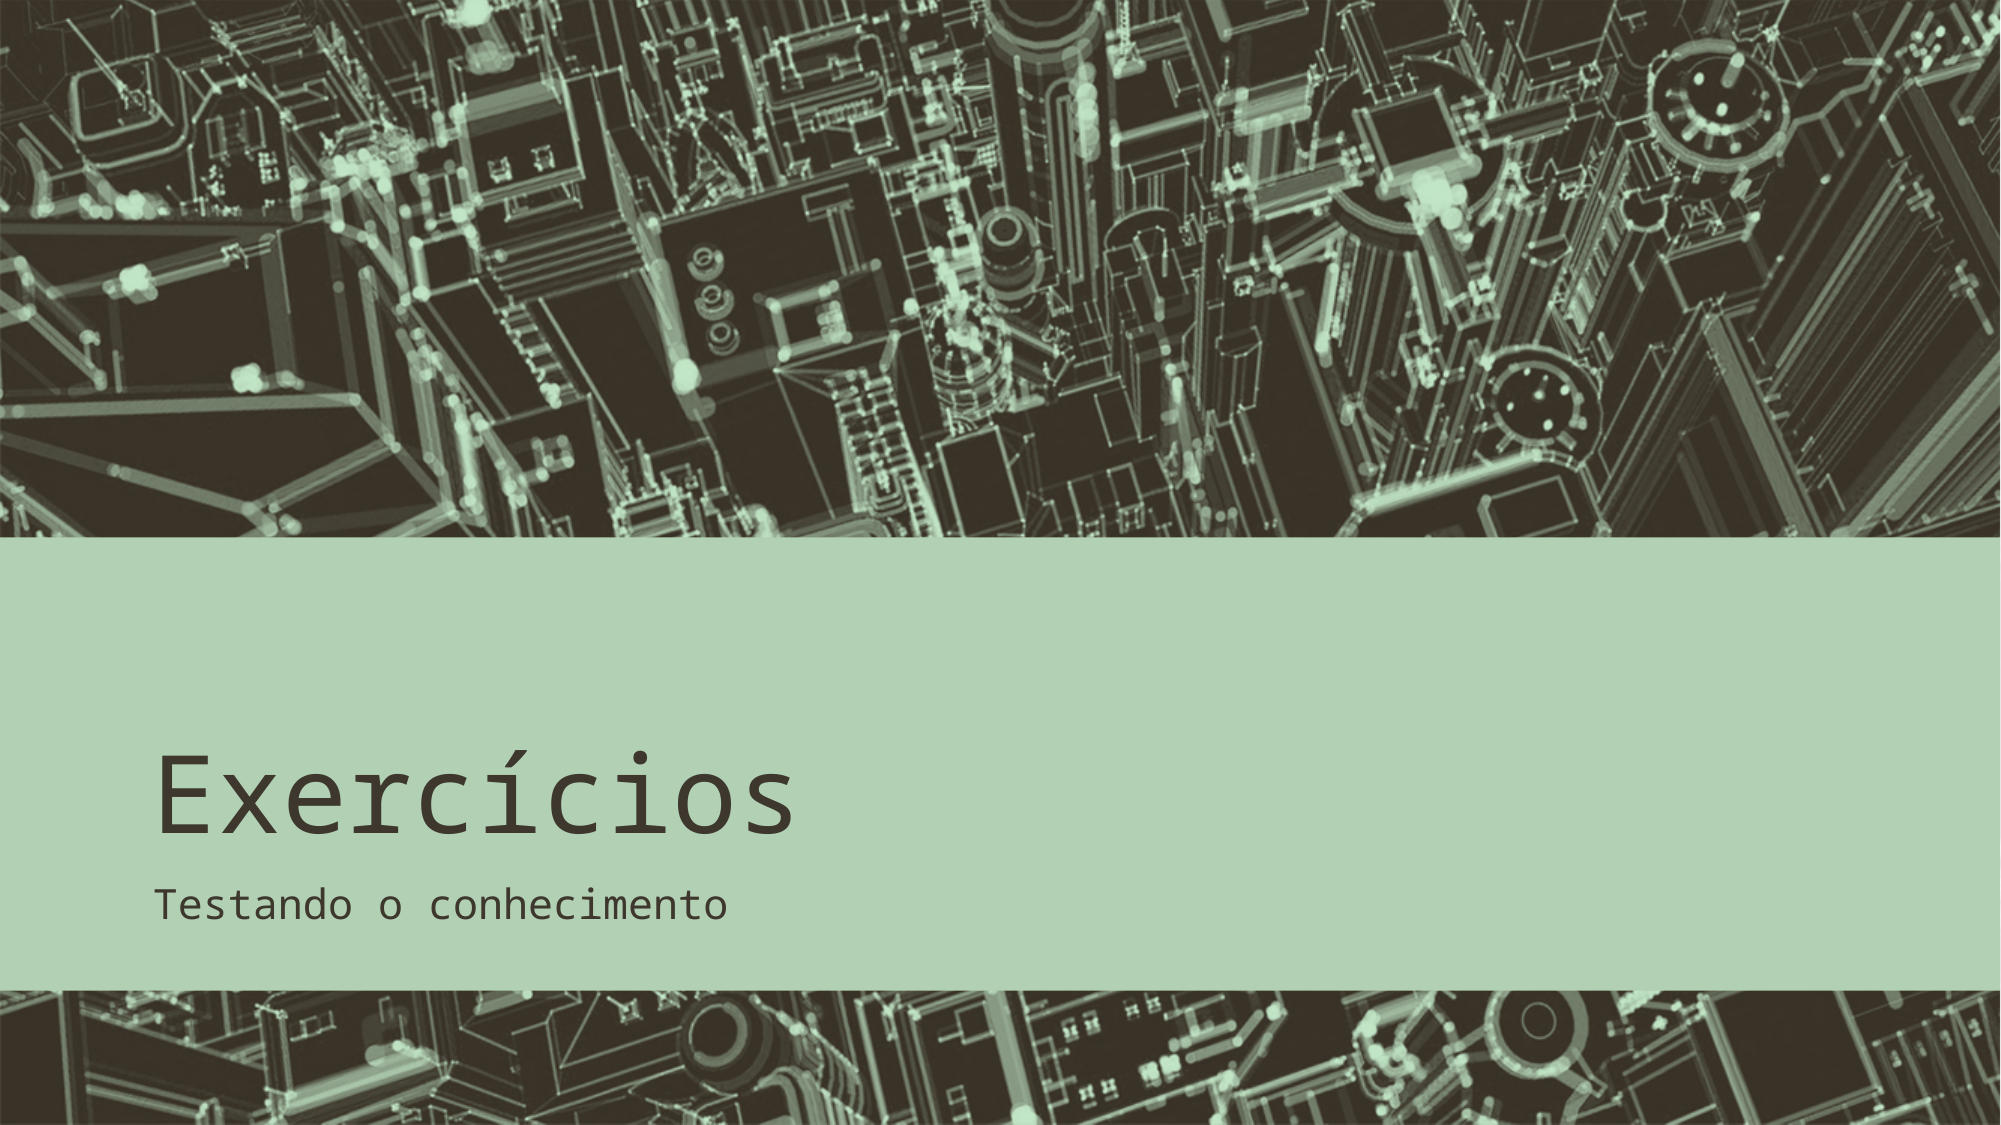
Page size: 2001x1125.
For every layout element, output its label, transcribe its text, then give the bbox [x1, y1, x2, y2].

list Testando o conhecimento [138, 876, 1713, 954]
title Exercícios [138, 562, 1713, 865]
picture [0, 0, 2001, 1125]
